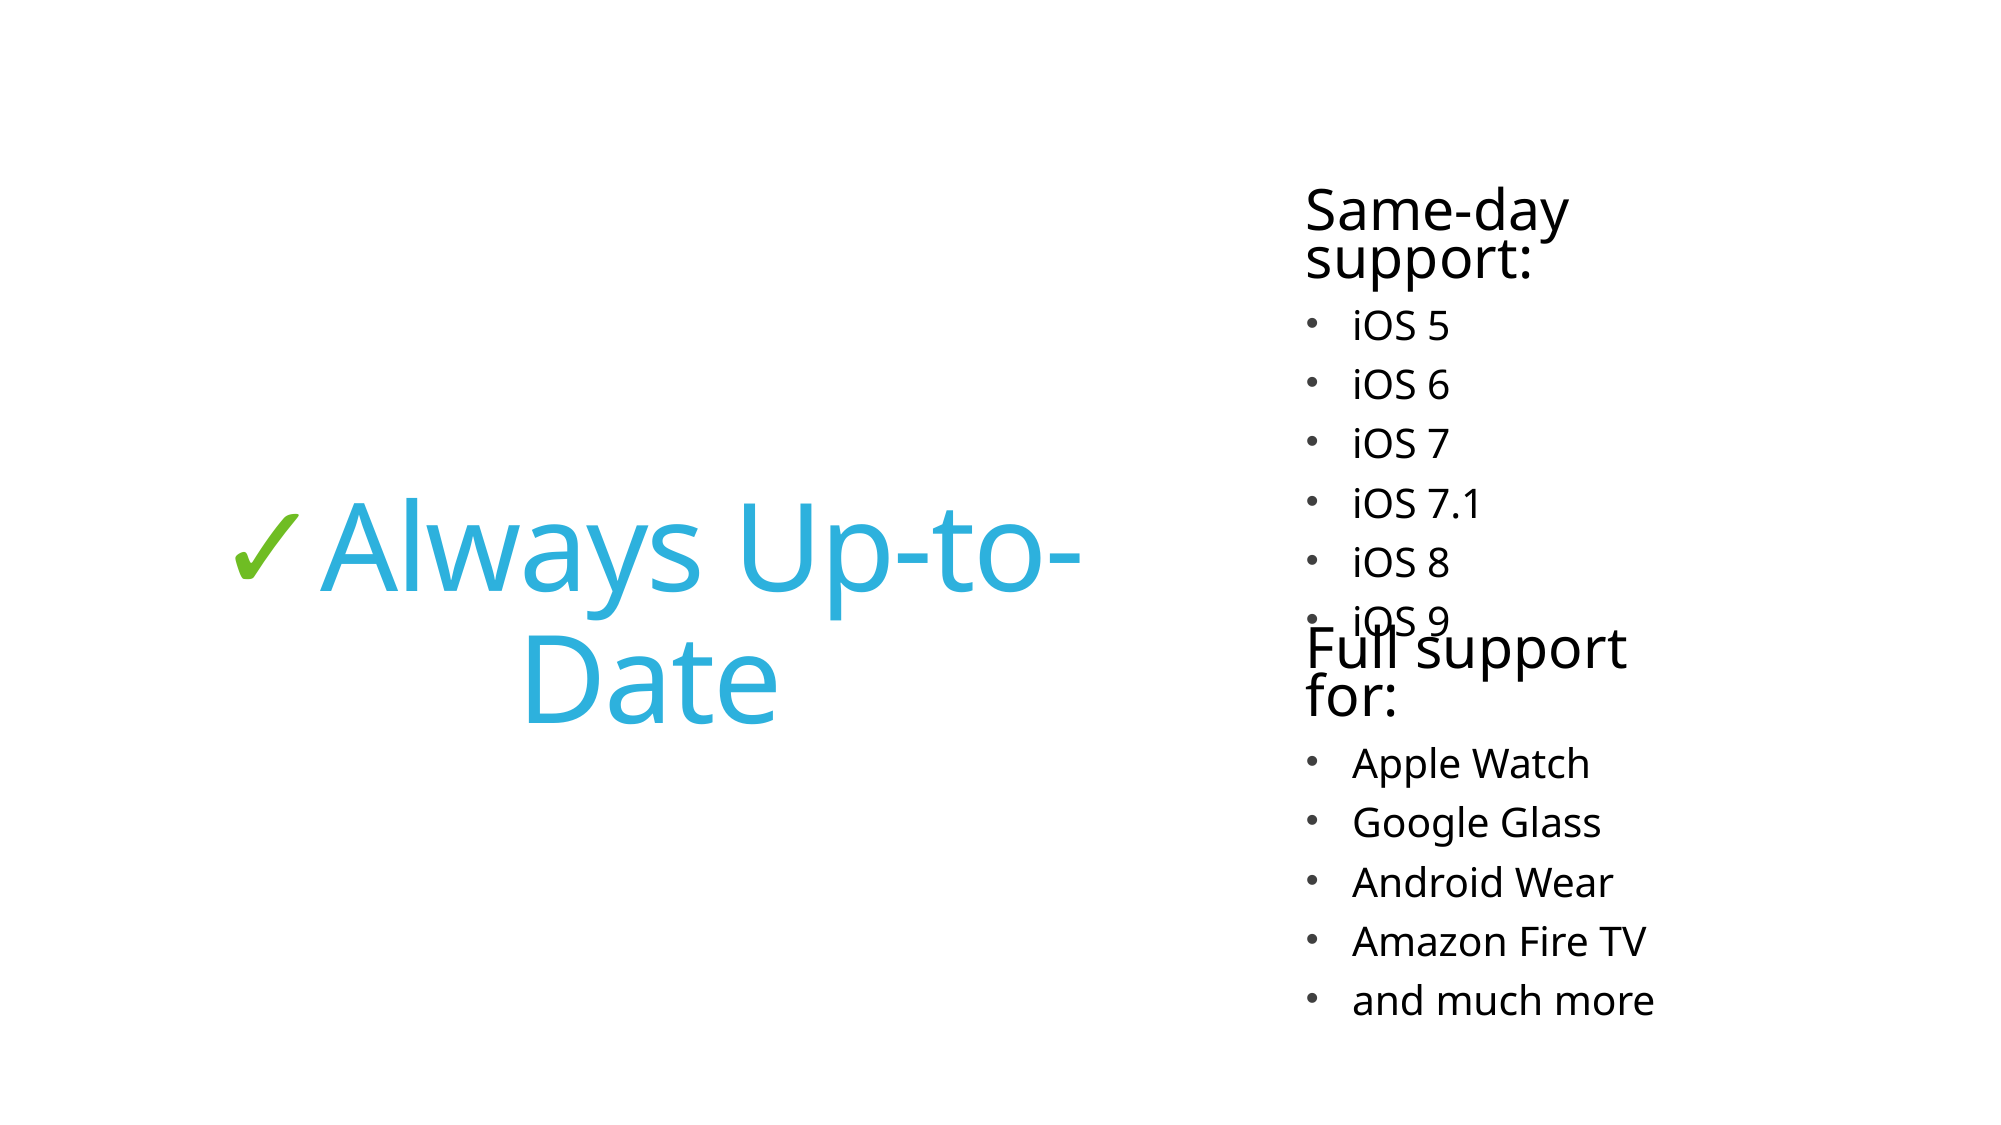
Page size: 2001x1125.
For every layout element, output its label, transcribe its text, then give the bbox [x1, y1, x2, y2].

list Full support for: Apple Watch Google Glass Android Wear Amazon Fire TV and much more [1281, 615, 1736, 994]
title ✓Always Up-to-Date [80, 470, 1220, 655]
list Same-day support: iOS 5 iOS 6 iOS 7 iOS 7.1 iOS 8 iOS 9 [1281, 177, 1810, 616]
